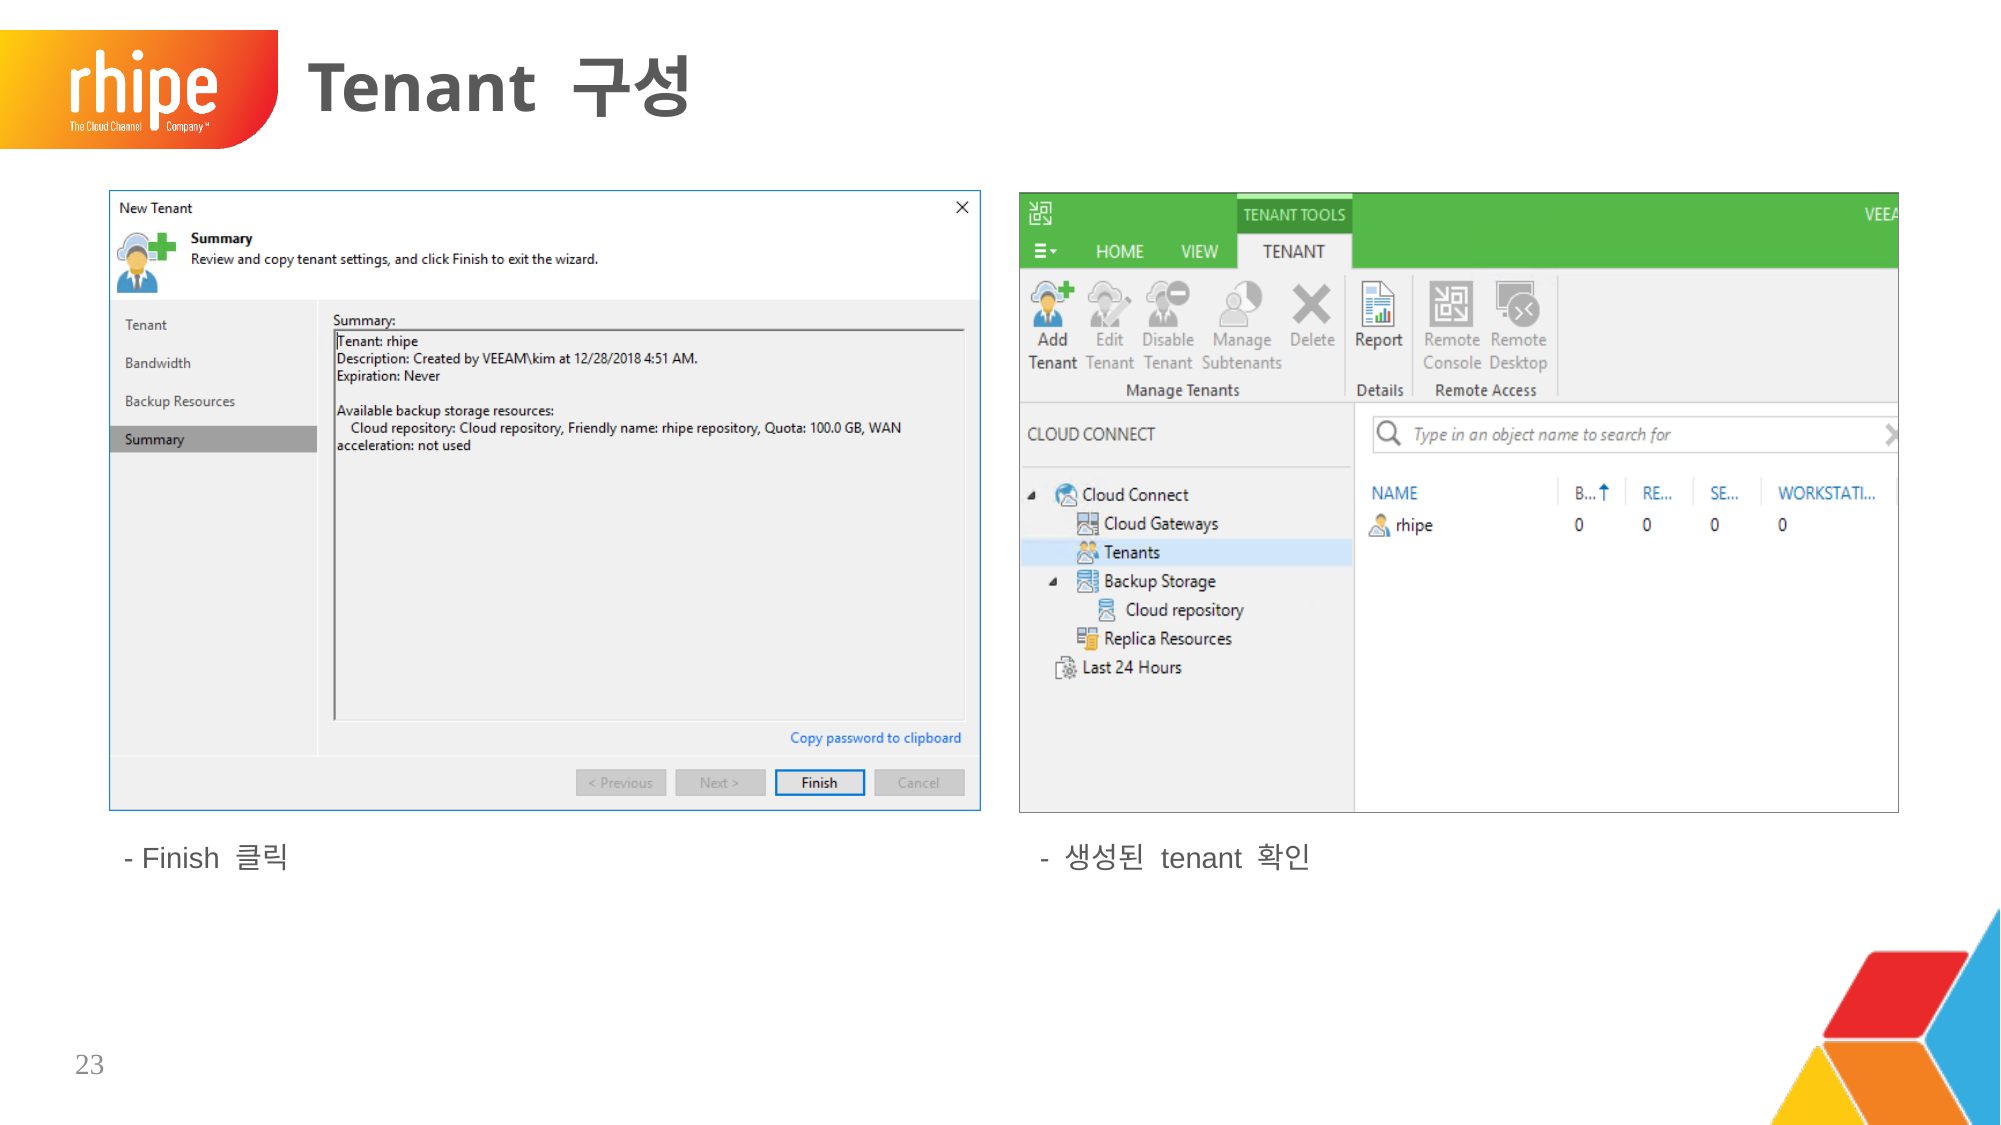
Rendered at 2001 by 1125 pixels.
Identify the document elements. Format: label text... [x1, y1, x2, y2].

text_box - Finish 클릭 [109, 832, 985, 883]
text_box - 생성된 tenant 확인 [1025, 831, 1327, 882]
picture [0, 0, 2000, 1125]
title Tenant 구성 [292, 31, 1944, 150]
slide_number 23 [25, 1033, 155, 1093]
